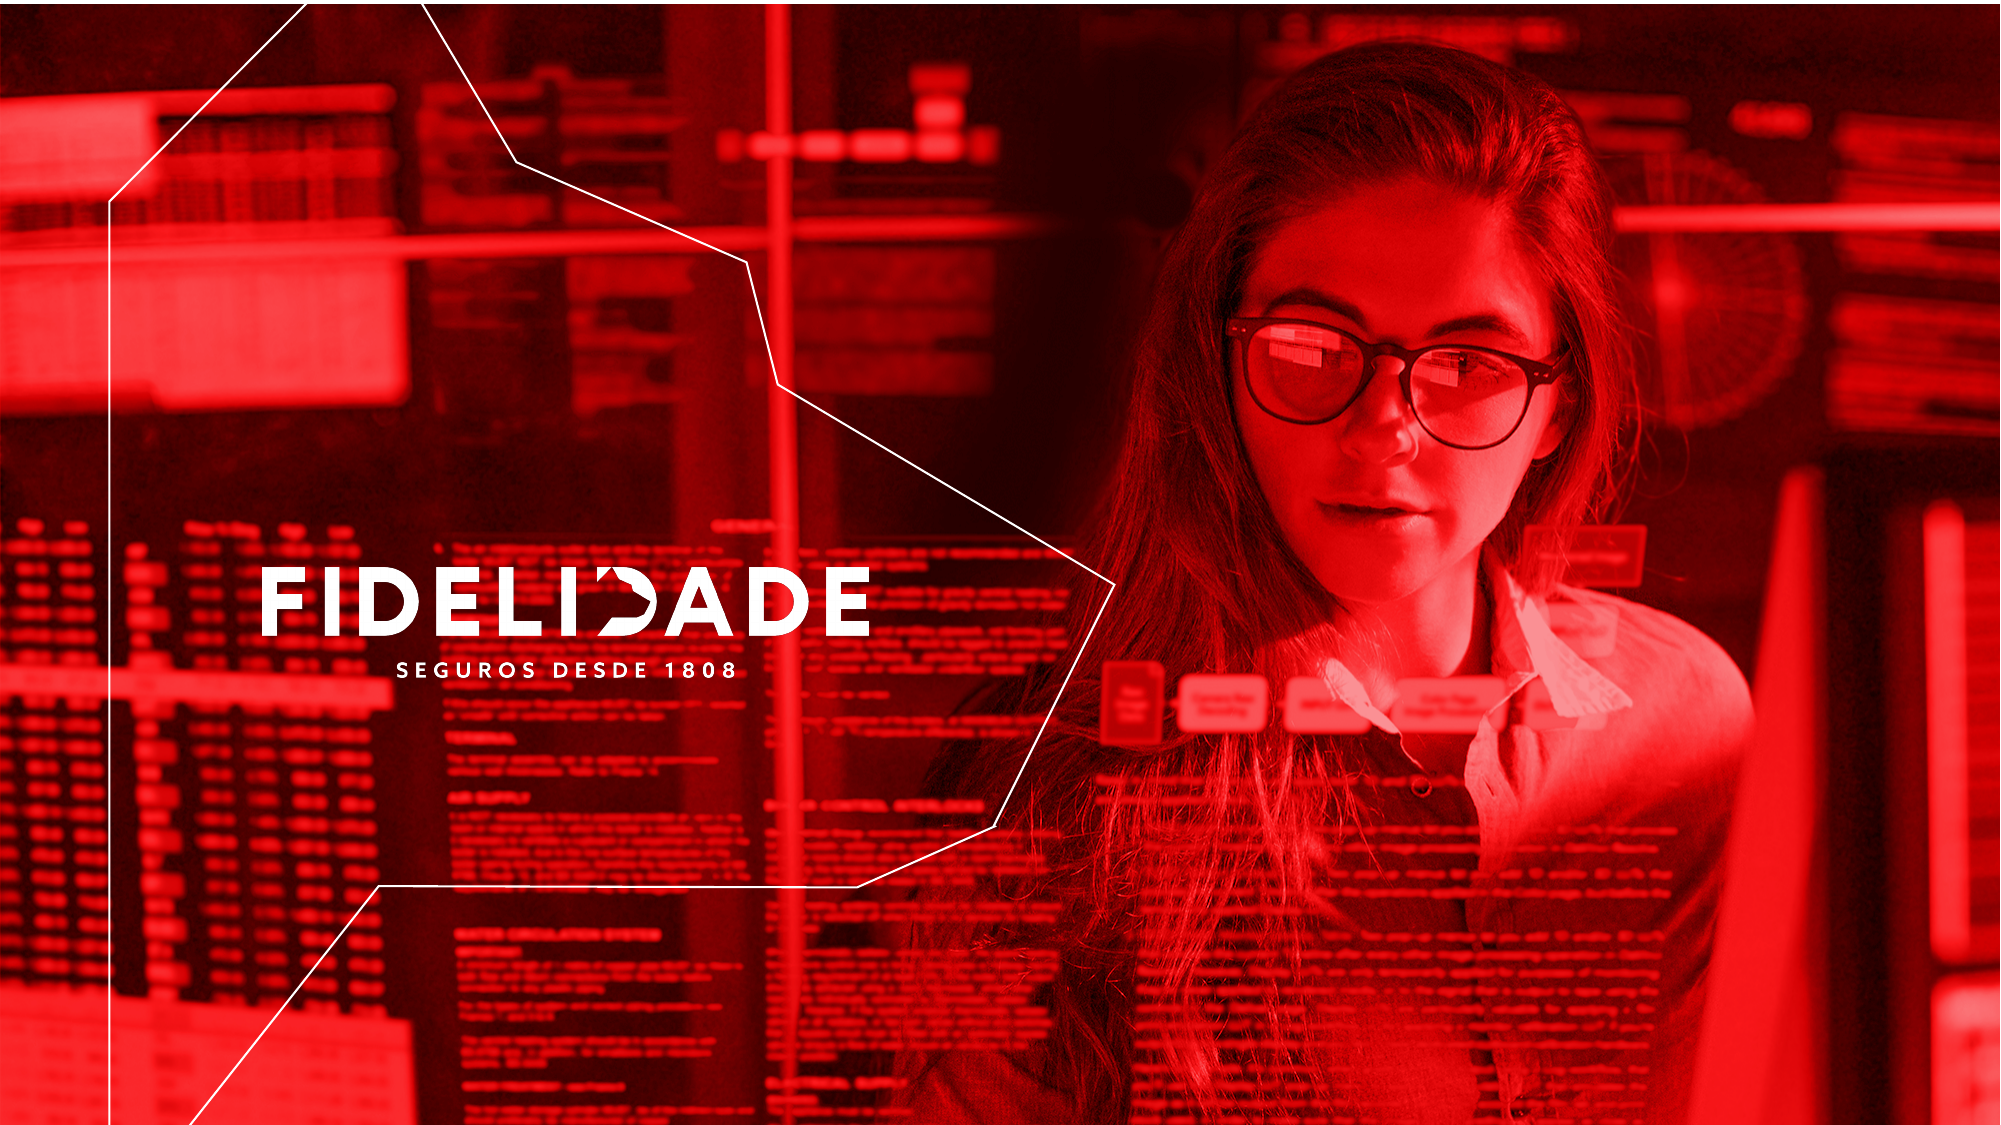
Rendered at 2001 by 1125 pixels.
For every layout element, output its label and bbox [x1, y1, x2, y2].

text_box [304, 0, 424, 4]
picture [0, 4, 2000, 1125]
